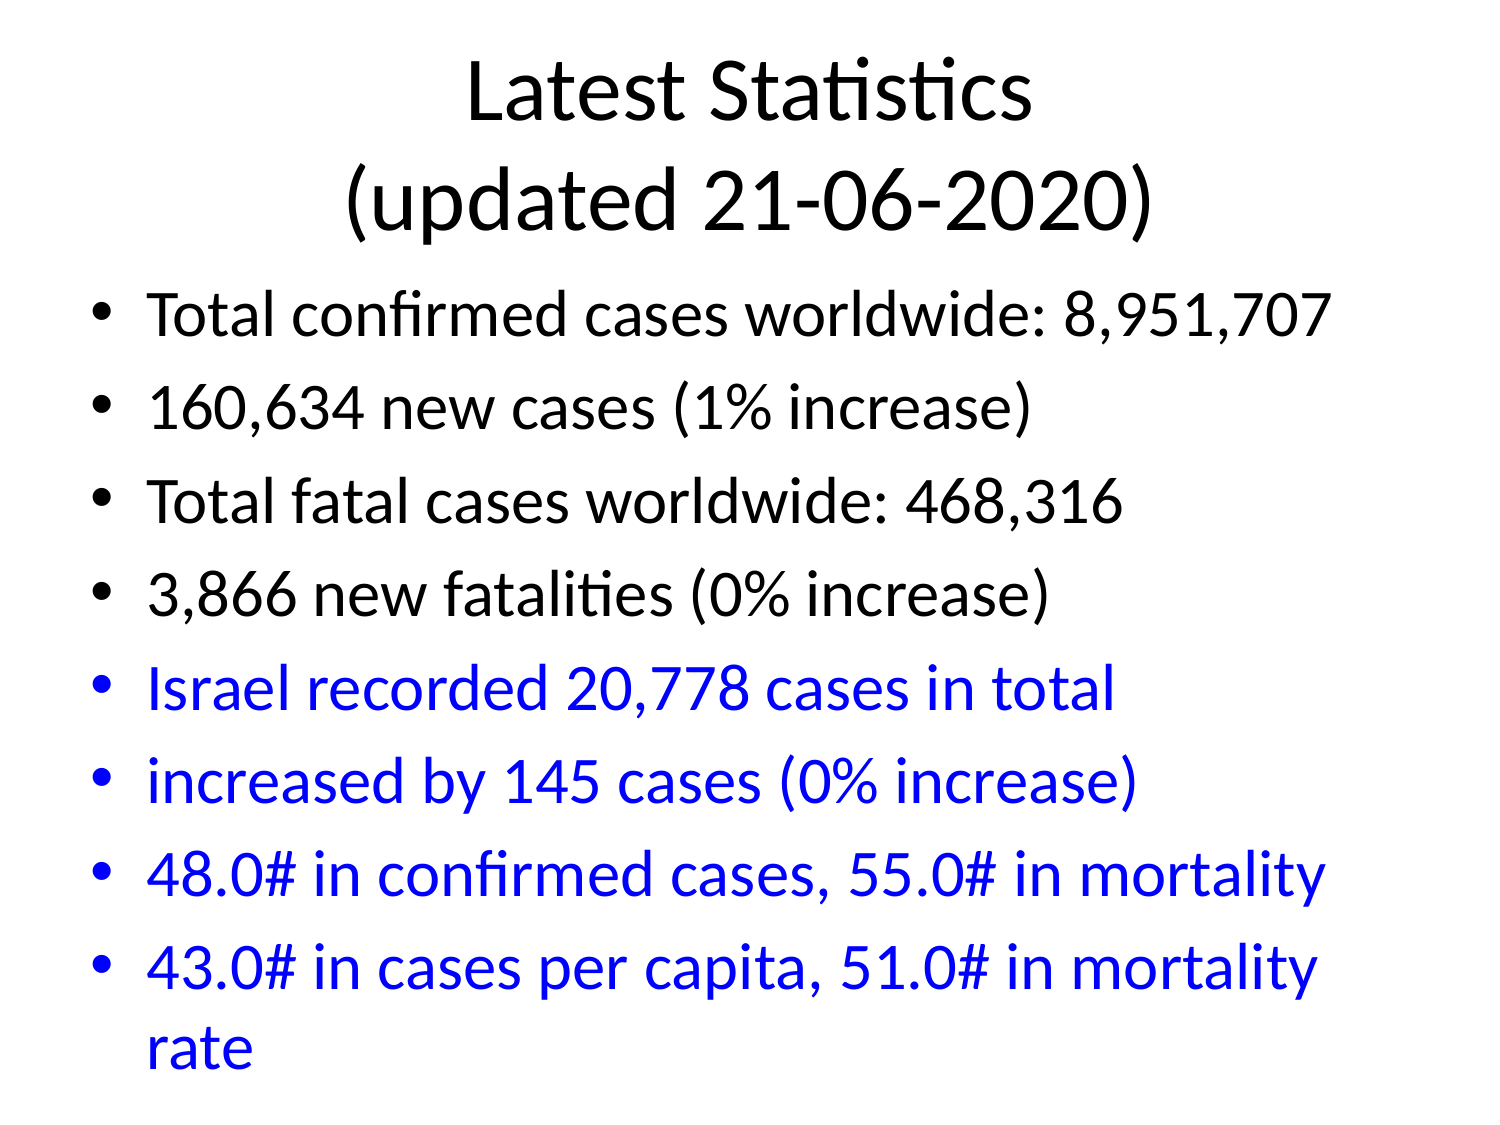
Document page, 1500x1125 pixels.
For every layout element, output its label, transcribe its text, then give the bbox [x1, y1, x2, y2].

title Latest Statistics (updated 21-06-2020) [75, 45, 1425, 233]
list Total confirmed cases worldwide: 8,951,707 160,634 new cases (1% increase) Total fatal cases worldwide: 468,316 3,866 new fatalities (0% increase) Israel recorded 20,778 cases in total increased by 145 cases (0% increase) 48.0# in confirmed cases, 55.0# in mortality 43.0# in cases per capita, 51.0# in mortality rate [75, 262, 1425, 1005]
